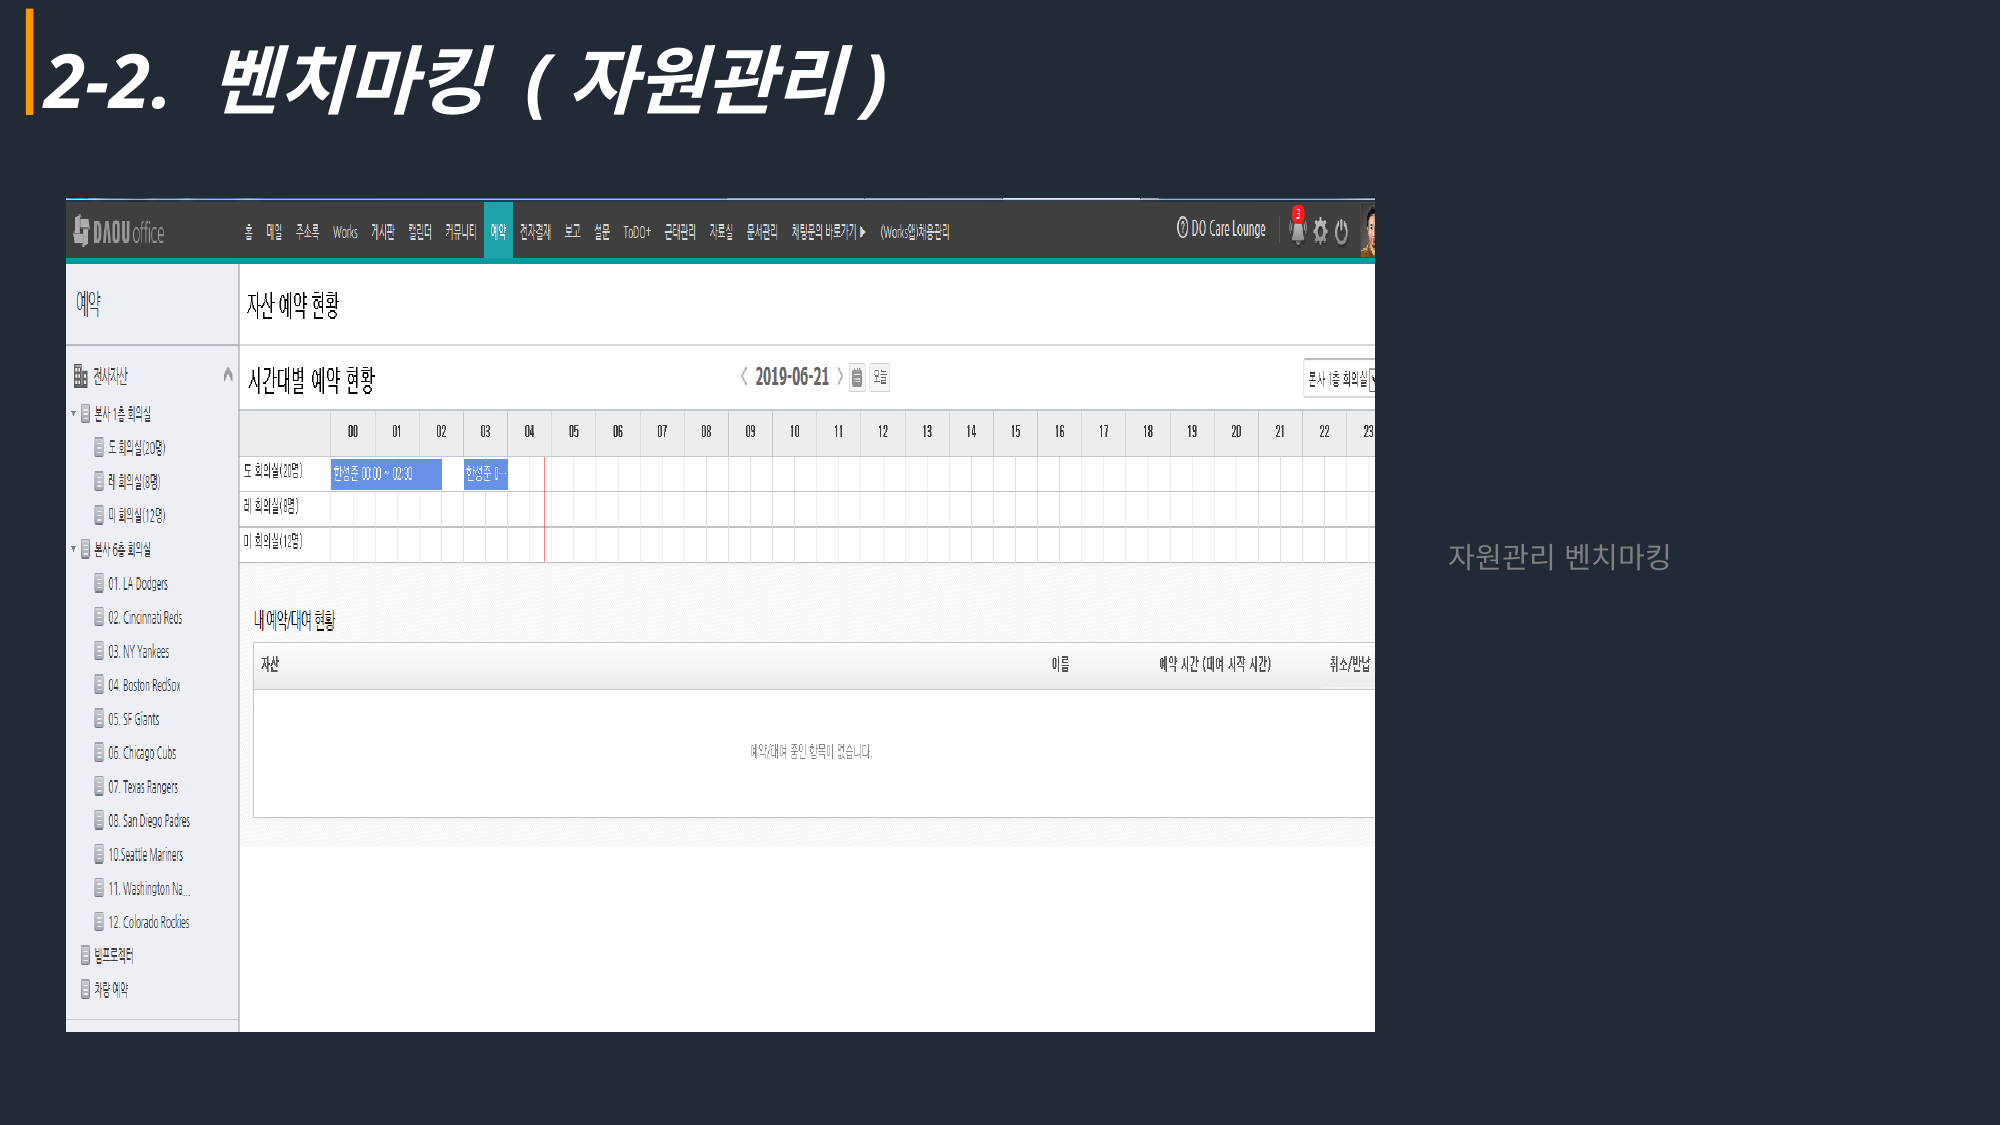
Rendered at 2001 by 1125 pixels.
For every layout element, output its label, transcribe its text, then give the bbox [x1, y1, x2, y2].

text_box 자원관리 벤치마킹 [1433, 514, 2000, 582]
picture [66, 198, 1375, 1032]
text_box [25, 8, 34, 115]
text_box 2-2. 벤치마킹 (자원관리) [29, 0, 935, 131]
